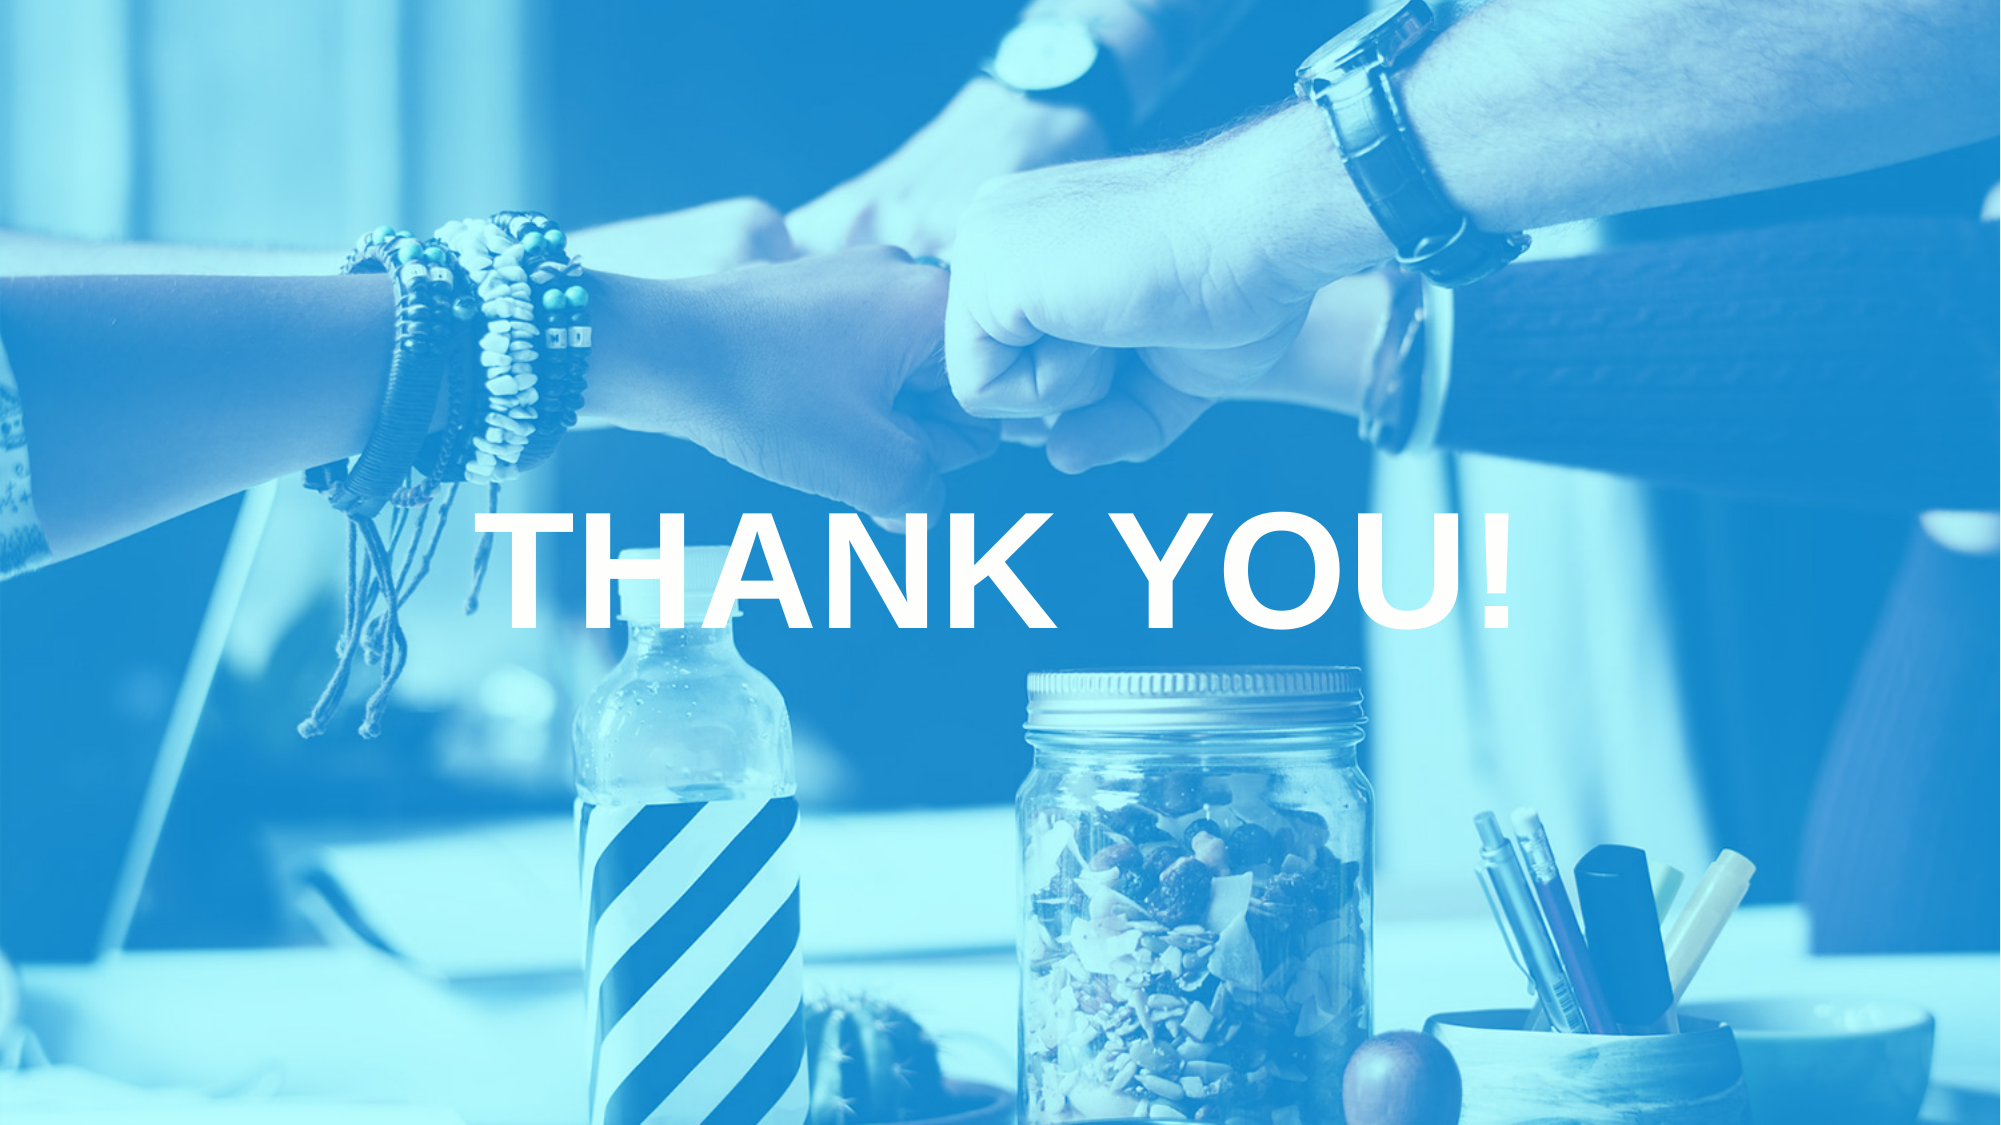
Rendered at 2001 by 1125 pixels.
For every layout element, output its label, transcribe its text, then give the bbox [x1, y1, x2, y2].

picture [0, 0, 2001, 1125]
text_box THANK YOU! [176, 453, 1824, 669]
